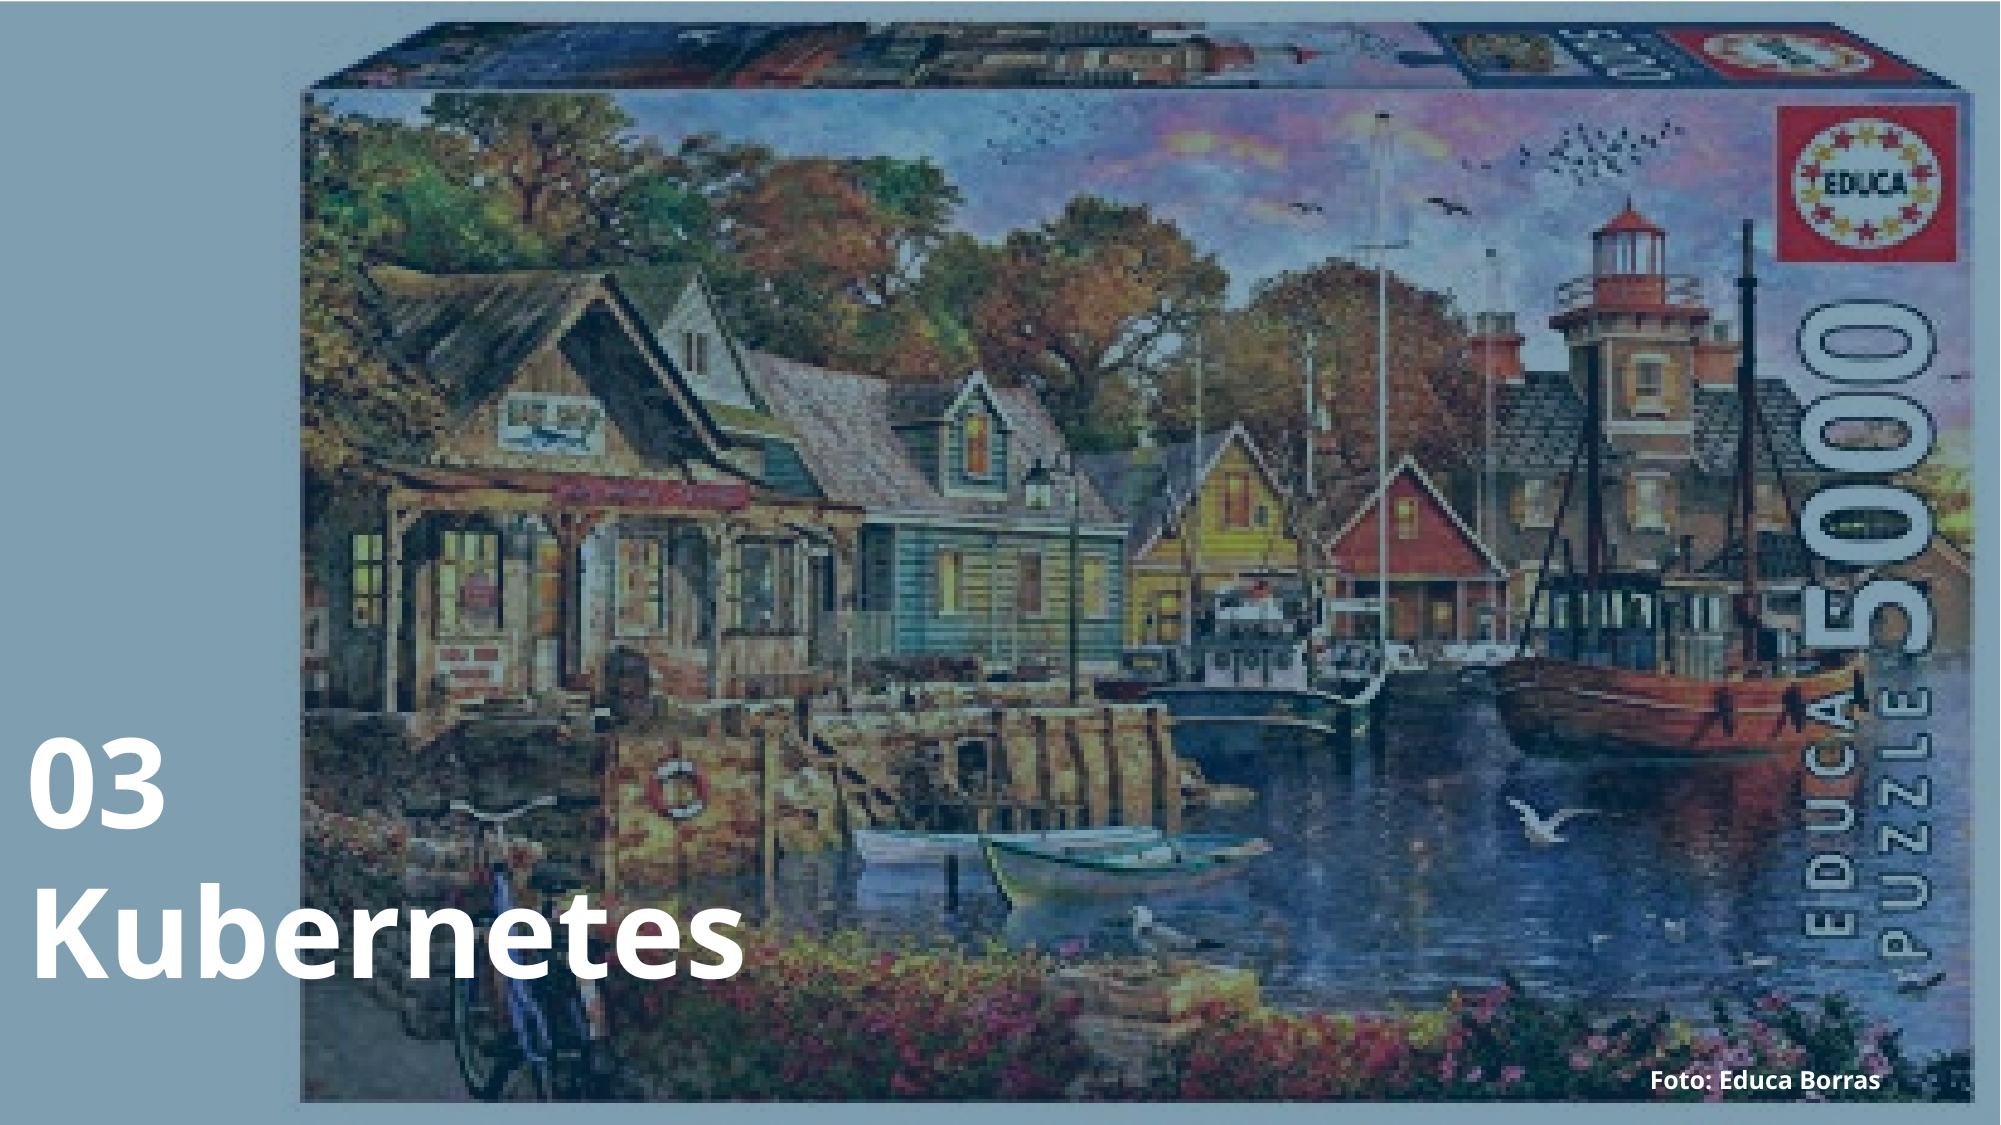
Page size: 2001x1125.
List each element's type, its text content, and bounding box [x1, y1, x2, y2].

picture [281, 1, 2000, 1125]
text_box [0, 0, 2000, 1125]
text_box 03 Kubernetes [11, 696, 281, 1011]
